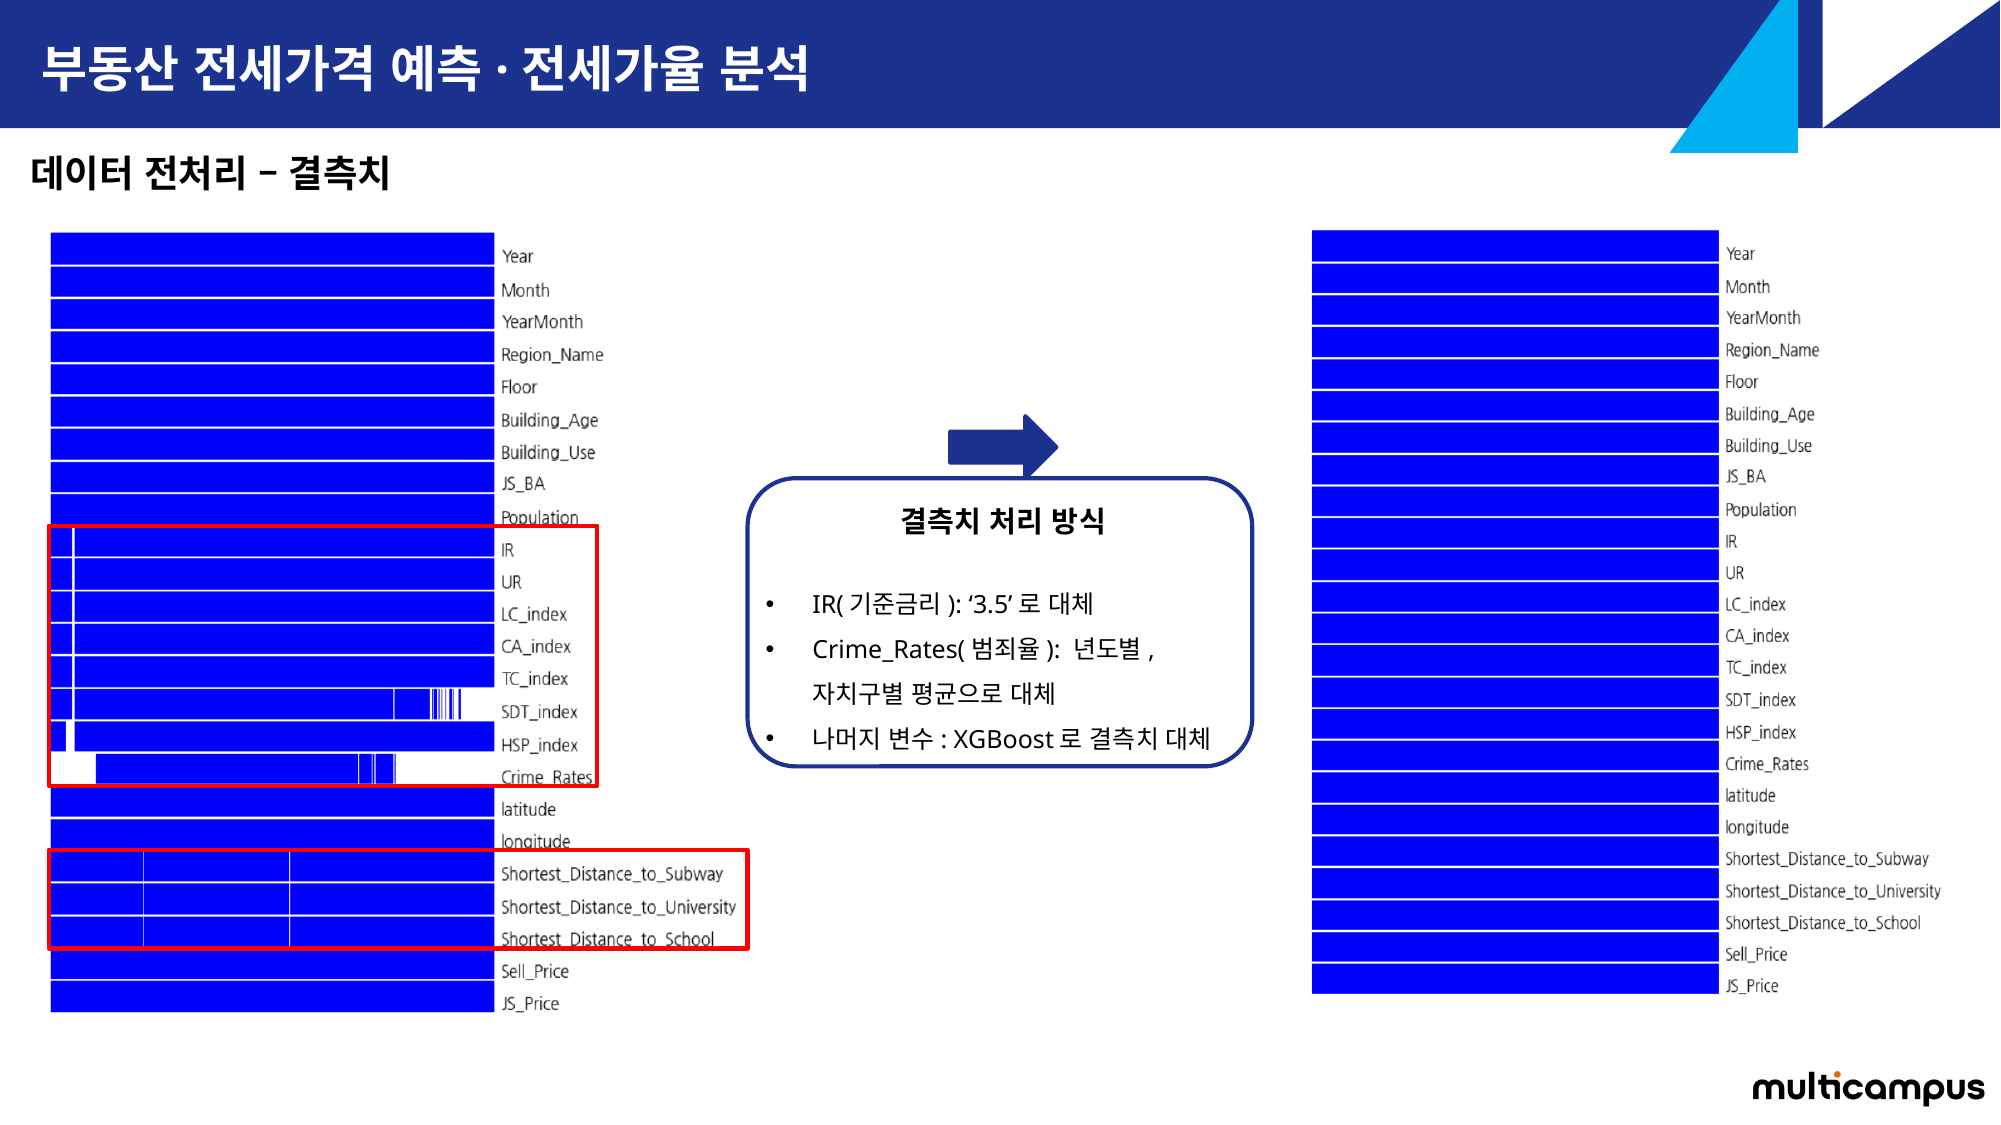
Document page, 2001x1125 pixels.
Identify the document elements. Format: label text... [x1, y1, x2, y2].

text_box 부동산 전세가격 예측·전세가율 분석 [0, 0, 1642, 129]
picture [0, 224, 787, 1021]
picture [1232, 224, 2000, 1003]
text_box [1644, 0, 2000, 129]
text_box [948, 414, 1059, 476]
picture [1753, 1070, 1985, 1108]
text_box 데이터 전처리 – 결측치 [15, 142, 598, 203]
text_box [791, 476, 1227, 769]
